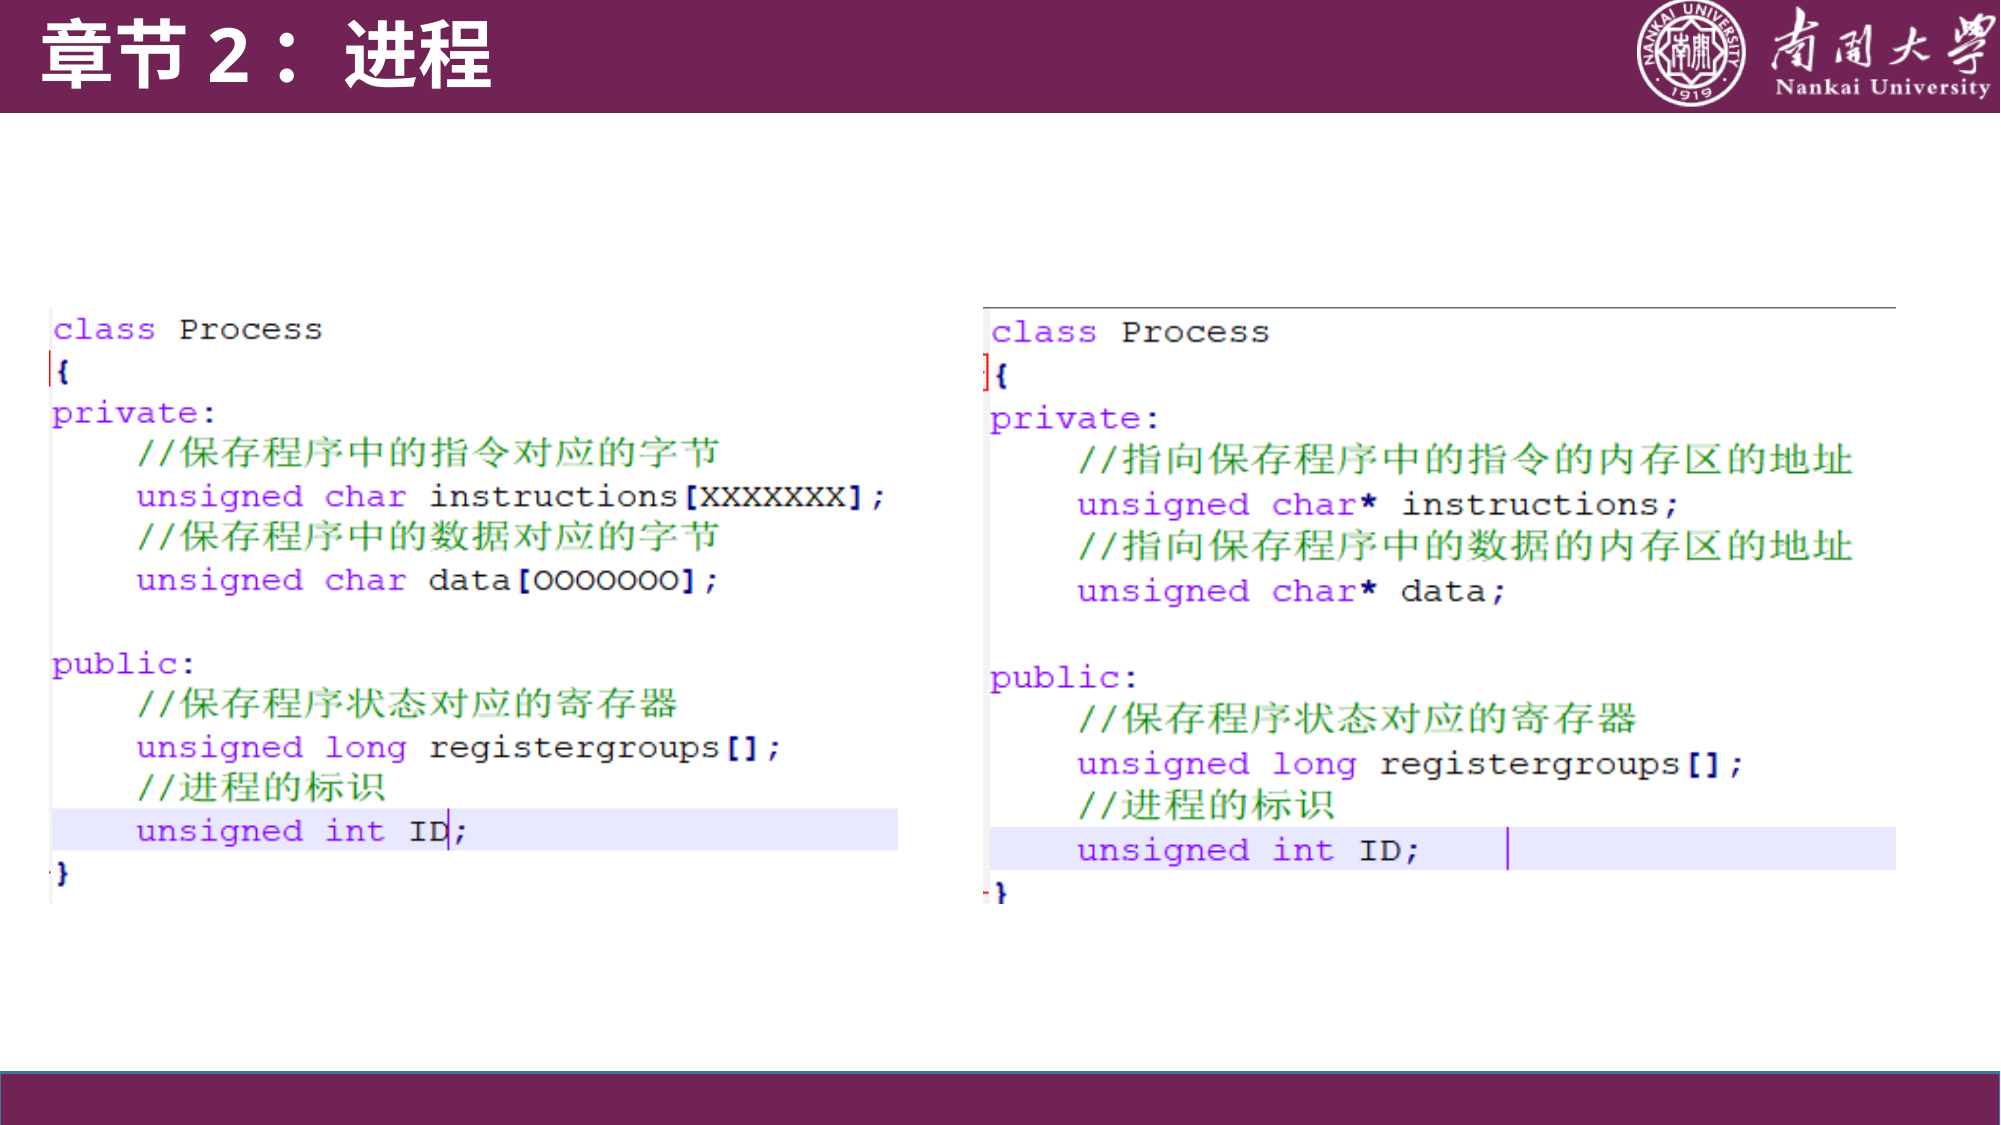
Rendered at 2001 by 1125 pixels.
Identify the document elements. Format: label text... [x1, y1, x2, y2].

picture [1637, 0, 2001, 110]
picture [983, 307, 1896, 904]
picture [48, 307, 898, 904]
text_box 章节2：进程 [24, 0, 1025, 116]
